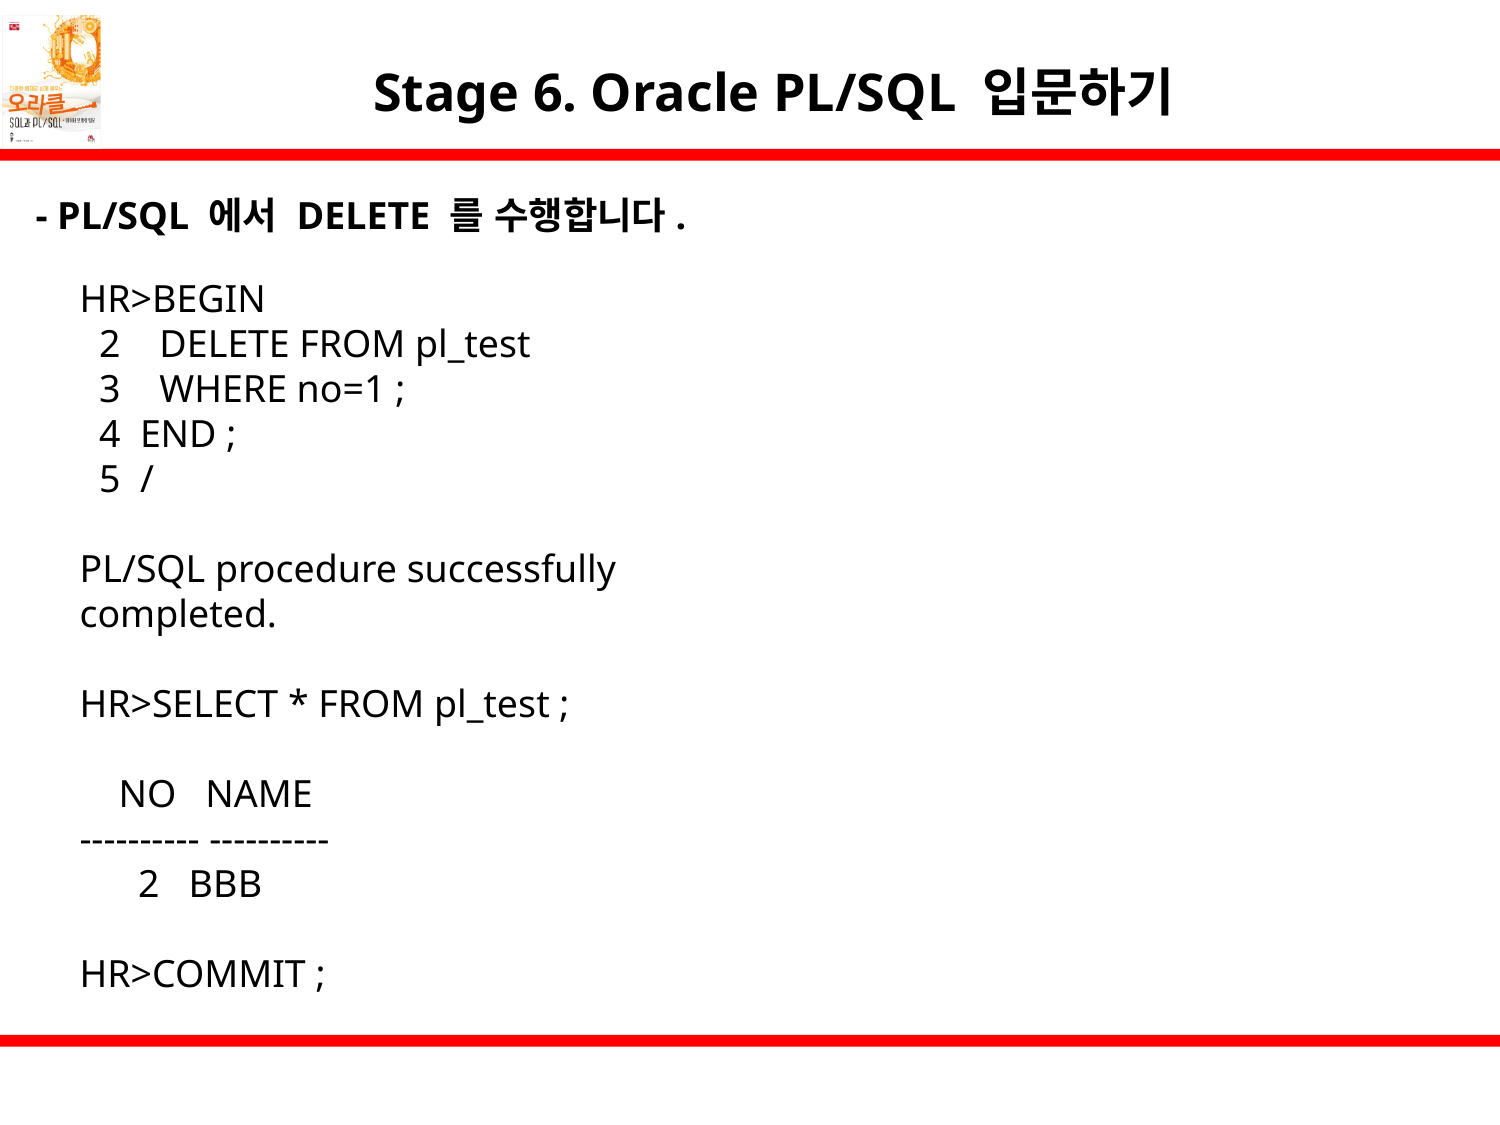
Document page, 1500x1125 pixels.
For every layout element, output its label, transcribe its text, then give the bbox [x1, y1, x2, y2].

text_box - PL/SQL 에서 DELETE 를 수행합니다. [20, 184, 702, 245]
text_box [0, 1033, 1500, 1049]
text_box Stage 6. Oracle PL/SQL 입문하기 [204, 0, 1343, 151]
picture [1, 14, 101, 150]
text_box HR>BEGIN 2 DELETE FROM pl_test 3 WHERE no=1 ; 4 END ; 5 / PL/SQL procedure successfully completed. HR>SELECT * FROM pl_test ; NO NAME ---------- ---------- 2 BBB HR>COMMIT ; [64, 267, 815, 1002]
text_box [0, 147, 1500, 163]
